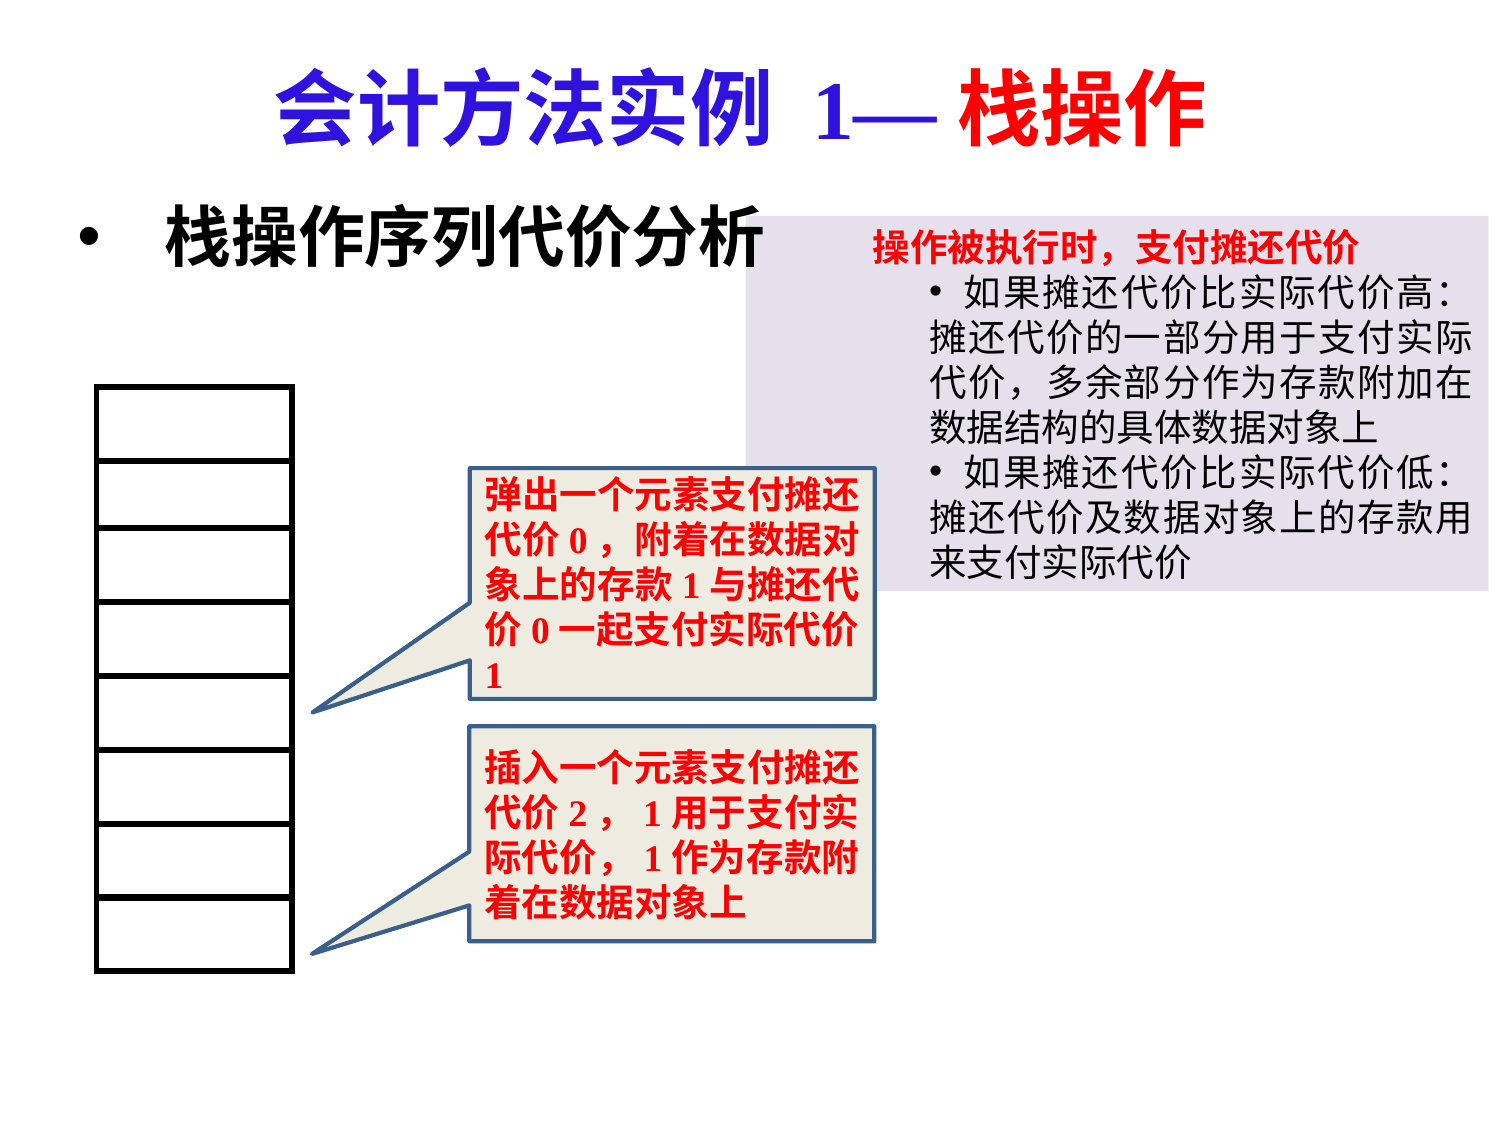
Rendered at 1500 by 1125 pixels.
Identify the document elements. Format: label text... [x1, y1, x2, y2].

list 栈操作序列代价分析 [62, 187, 1413, 304]
text_box 插入一个元素支付摊还代价2，1用于支付实际代价，1作为存款附着在数据对象上 [312, 724, 877, 956]
picture [79, 367, 307, 998]
text_box 操作被执行时，支付摊还代价 如果摊还代价比实际代价高：摊还代价的一部分用于支付实际代价，多余部分作为存款附加在数据结构的具体数据对象上 如果摊还代价比实际代价低：摊还代价及数据对象上的存款用来支付实际代价 [745, 216, 1489, 591]
text_box 弹出一个元素支付摊还代价0，附着在数据对象上的存款1与摊还代价0一起支付实际代价1 [312, 466, 877, 715]
title 会计方法实例 1—栈操作 [75, 12, 1425, 201]
